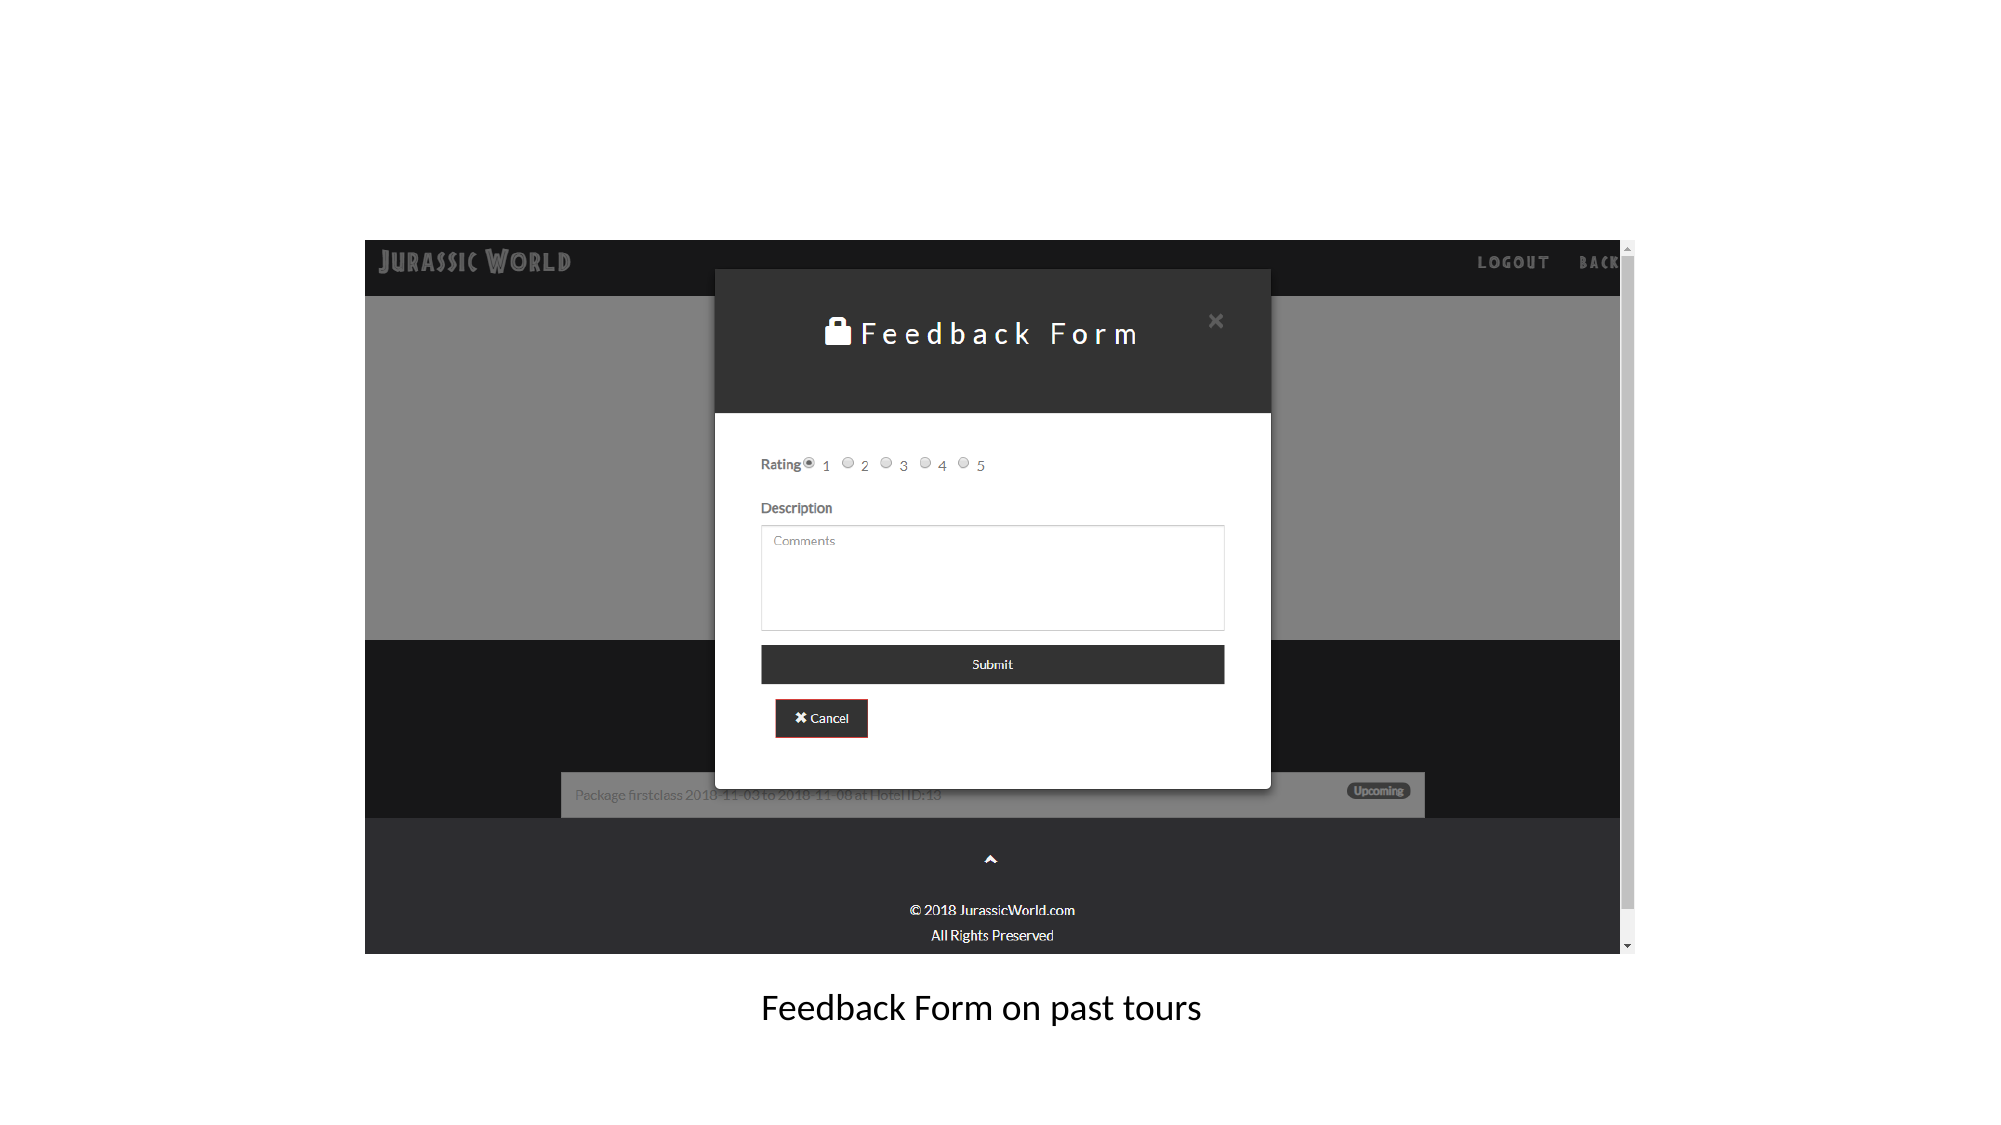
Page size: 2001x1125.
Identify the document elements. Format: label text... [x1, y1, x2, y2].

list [365, 240, 1635, 955]
text_box Feedback Form on past tours [746, 975, 1218, 1036]
